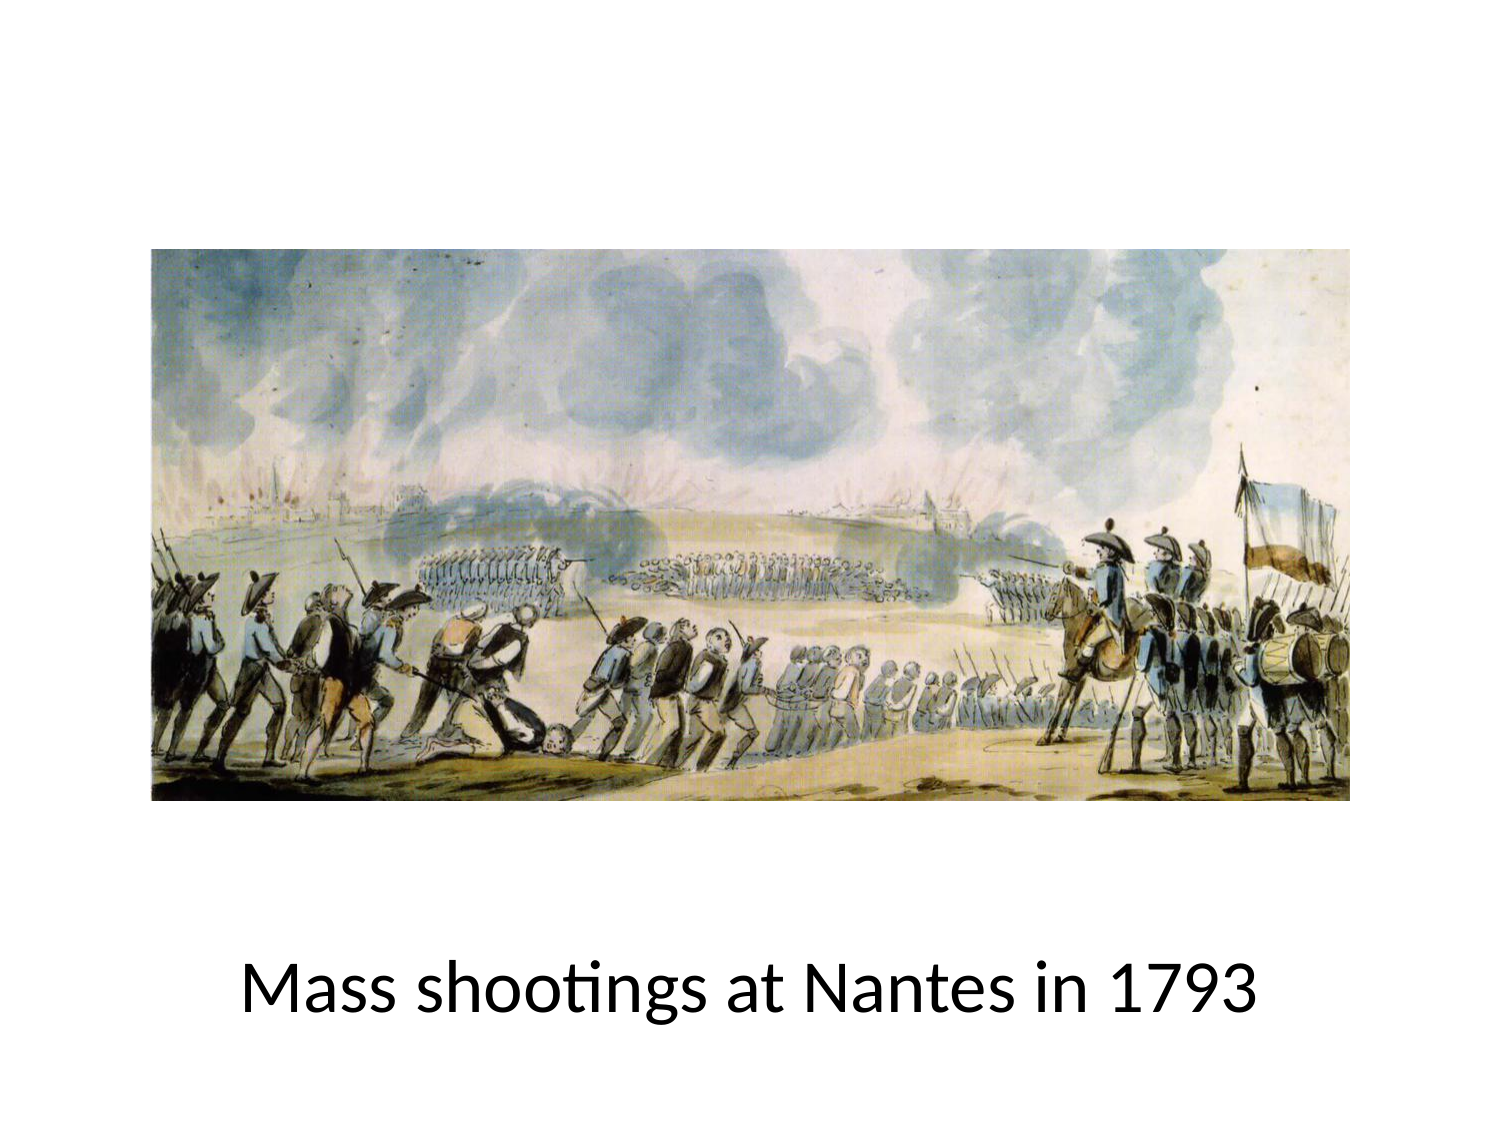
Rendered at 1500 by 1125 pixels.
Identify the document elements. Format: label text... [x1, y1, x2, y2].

picture [149, 249, 1351, 801]
text_box Mass shootings at Nantes in 1793 [225, 929, 1275, 1035]
